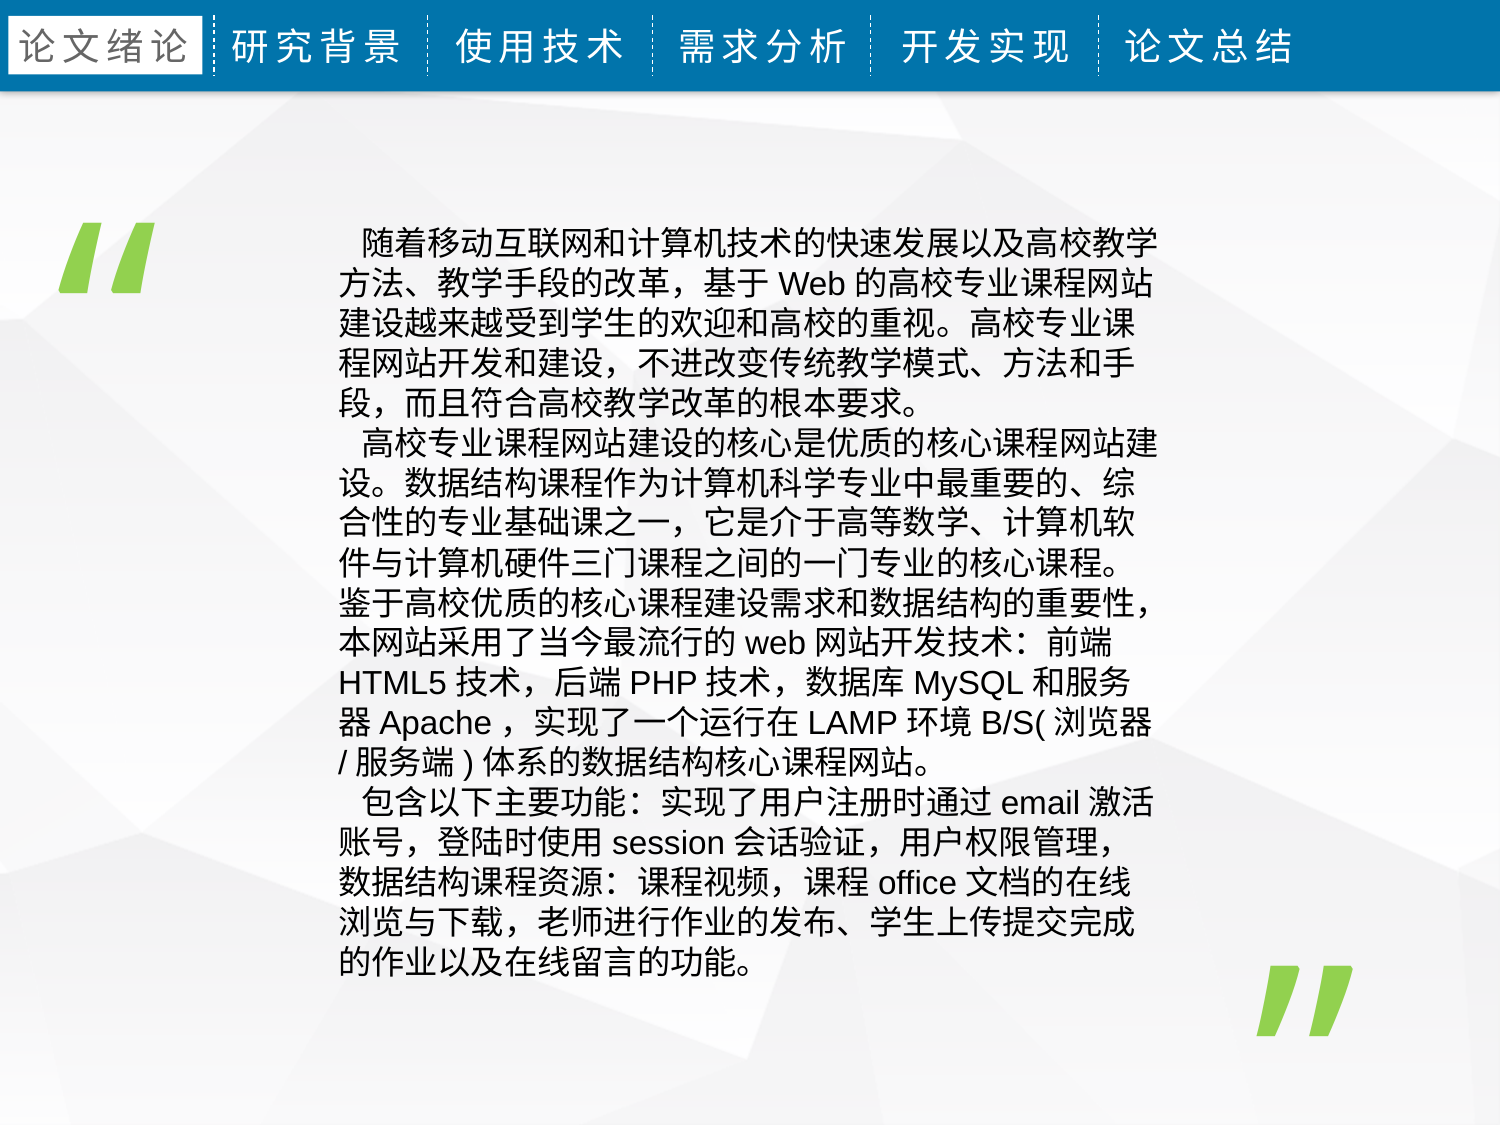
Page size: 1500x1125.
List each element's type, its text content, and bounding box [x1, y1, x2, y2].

text_box ” [1238, 876, 1376, 1125]
text_box 需求分析 [871, 15, 876, 76]
text_box 使用技术 [440, 15, 652, 76]
text_box 论文绪论 [4, 15, 213, 76]
text_box 论文总结 [1109, 15, 1322, 76]
text_box 随着移动互联网和计算机技术的快速发展以及高校教学方法、教学手段的改革，基于Web的高校专业课程网站建设越来越受到学生的欢迎和高校的重视。高校专业课程网站开发和建设，不进改变传统教学模式、方法和手段，而且符合高校教学改革的根本要求。 高校专业课程网站建设的核心是优质的核心课程网站建设。数据结构课程作为计算机科学专业中最重要的、综合性的专业基础课之一，它是介于高等数学、计算机软件与计算机硬件三门课程之间的一门专业的核心课程。 鉴于高校优质的核心课程建设需求和数据结构的重要性，本网站采用了当今最流行的web网站开发技术：前端HTML5技术，后端PHP技术，数据库MySQL和服务器Apache，实现了一个运行在LAMP环境B/S(浏览器/服务端)体系的数据结构核心课程网站。 包含以下主要功能：实现了用户注册时通过email激活账号，登陆时使用session会话验证，用户权限管理，数据结构课程资源：课程视频，课程office文档的在线浏览与下载，老师进行作业的发布、学生上传提交完成的作业以及在线留言的功能。 [323, 214, 1178, 1016]
text_box [0, 0, 1500, 92]
text_box 开发实现 [886, 15, 1098, 76]
picture [0, 92, 1500, 1125]
text_box 需求分析 [663, 15, 870, 76]
text_box 研究背景 [217, 15, 427, 76]
text_box “ [40, 134, 277, 494]
